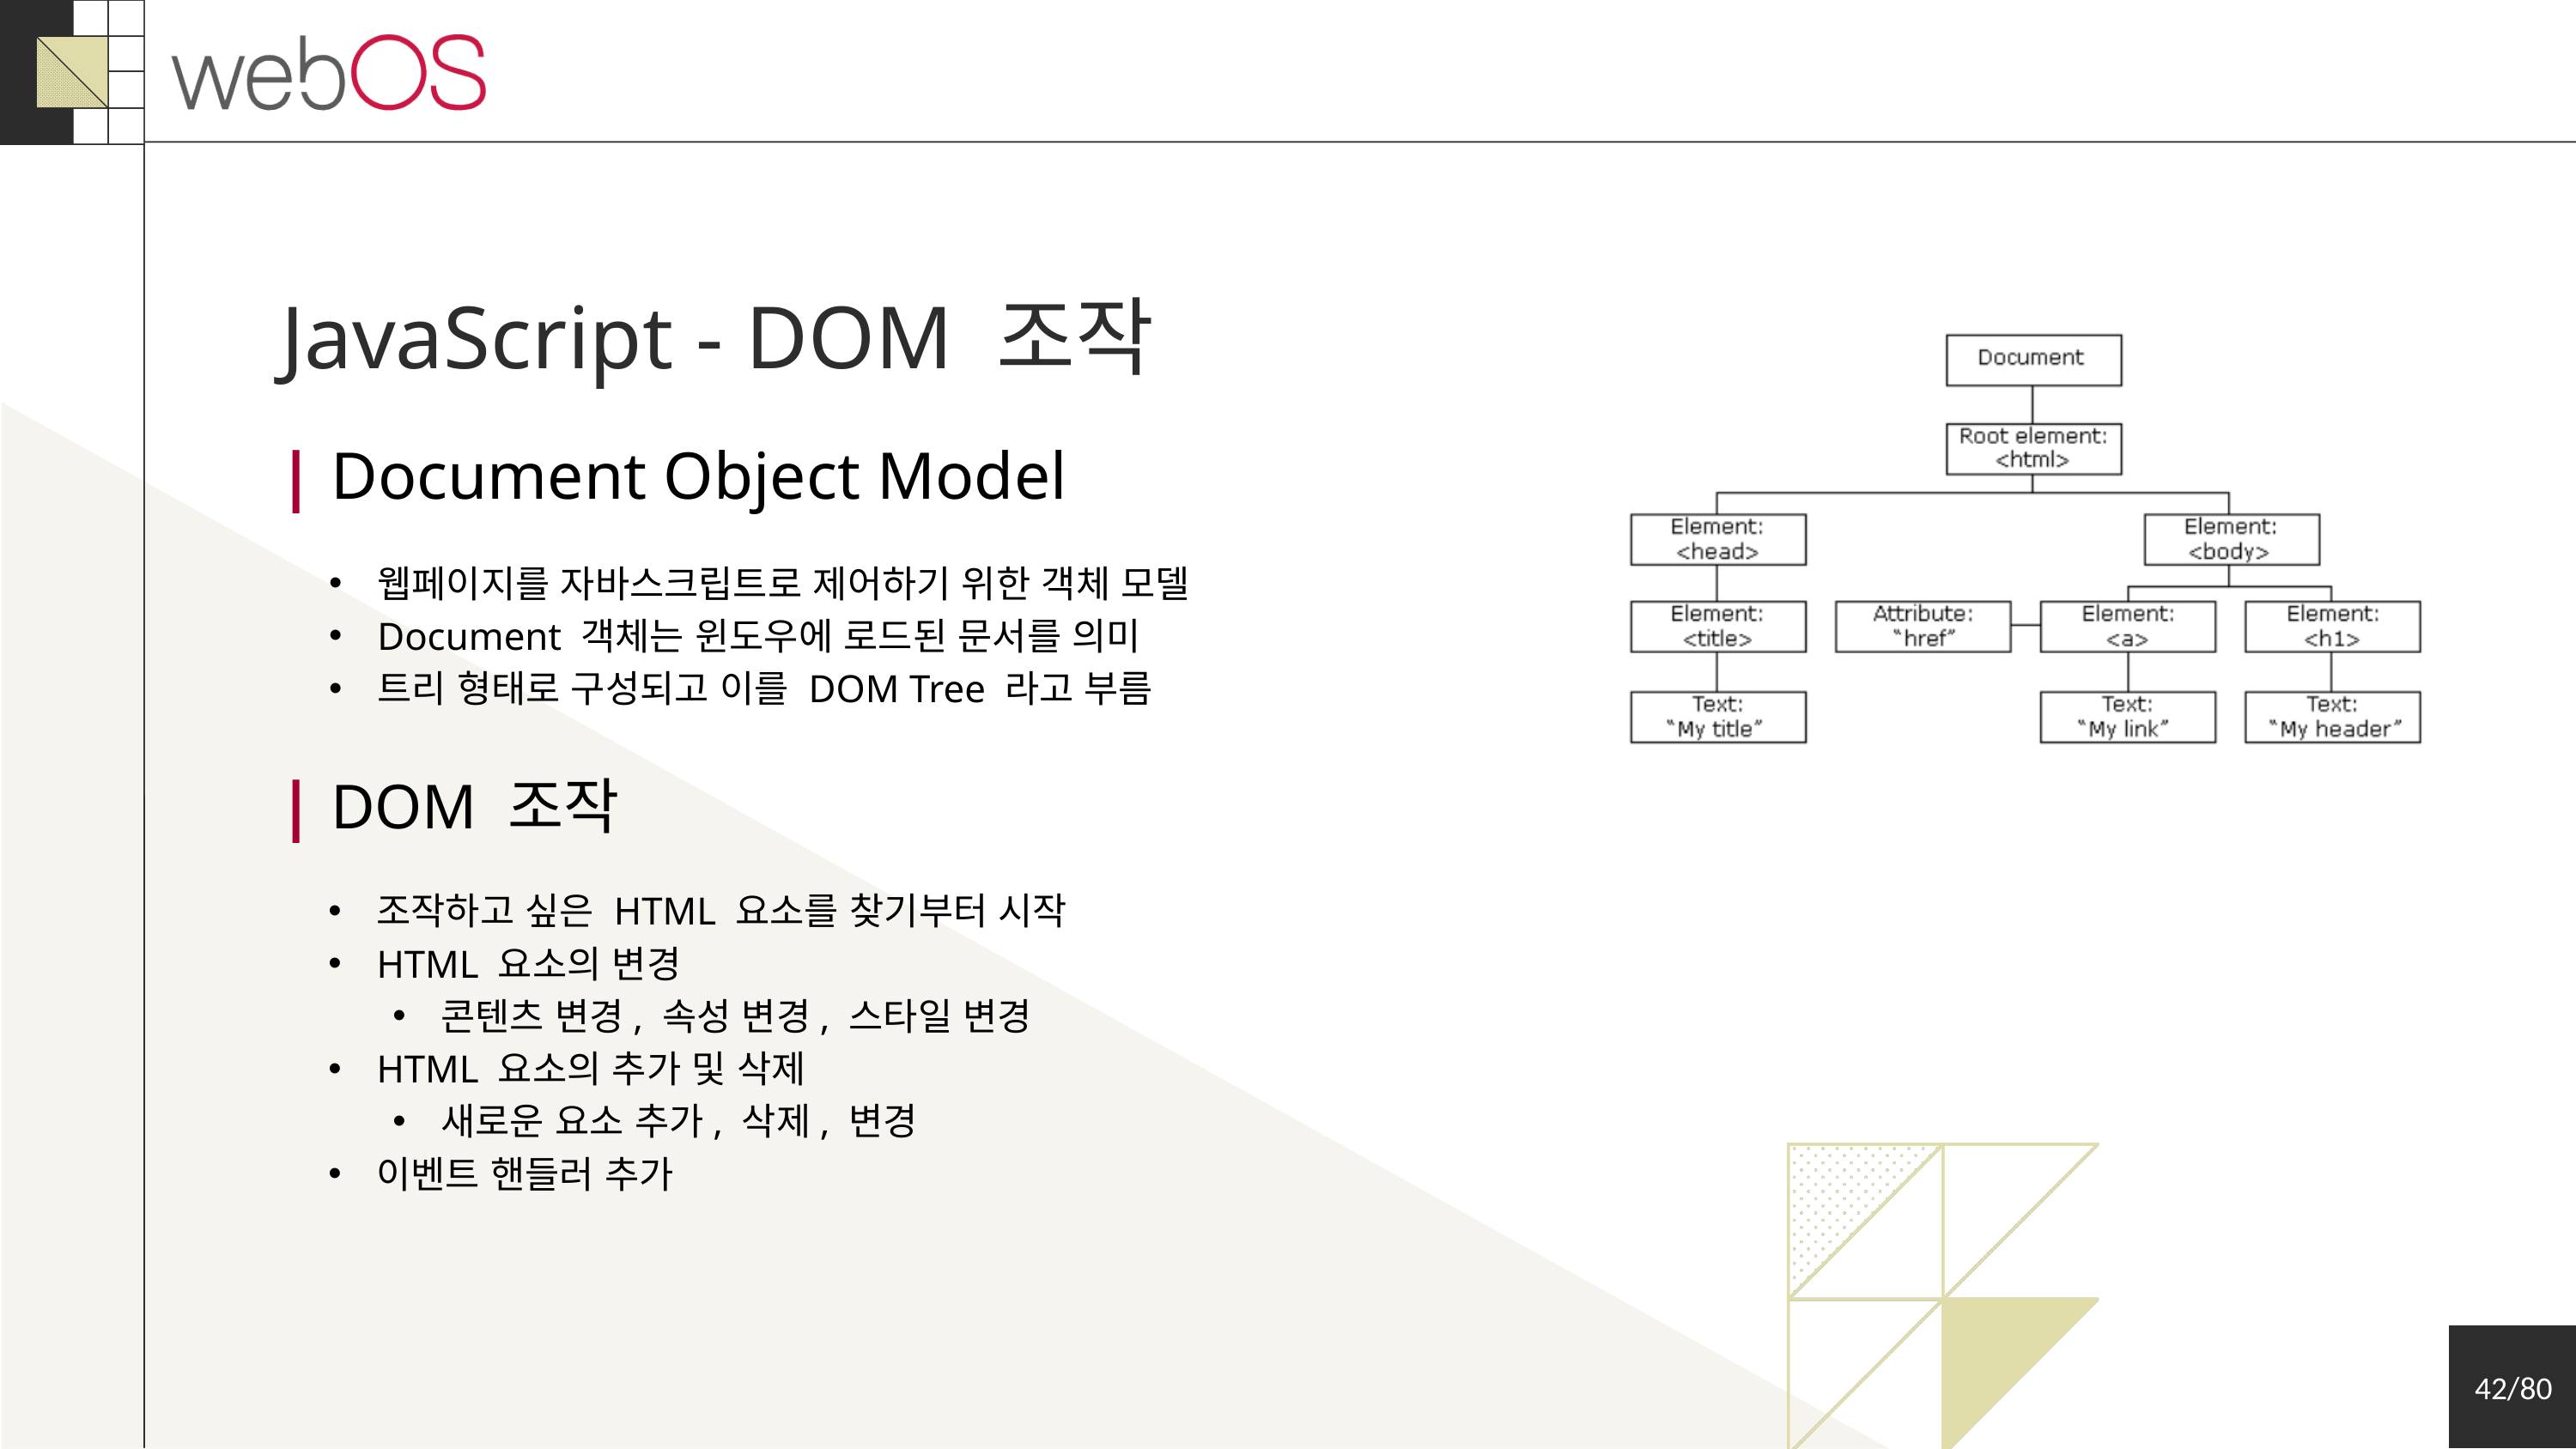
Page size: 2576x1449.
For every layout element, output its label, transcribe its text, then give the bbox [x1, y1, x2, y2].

text_box 웹페이지를 자바스크립트로 제어하기 위한 객체 모델 Document 객체는 윈도우에 로드된 문서를 의미 트리 형태로 구성되고 이를 DOM Tree 라고 부름 [329, 552, 1603, 711]
text_box [1787, 1143, 2099, 1449]
picture [153, 10, 500, 131]
text_box 조작하고 싶은 HTML 요소를 찾기부터 시작 HTML 요소의 변경 콘텐츠 변경, 속성 변경, 스타일 변경 HTML 요소의 추가 및 삭제 새로운 요소 추가, 삭제, 변경 이벤트 핸들러 추가 [328, 880, 1939, 1196]
text_box | DOM 조작 [278, 756, 846, 842]
text_box [0, 0, 145, 145]
text_box JavaScript - DOM 조작 [280, 265, 1889, 386]
slide_number 42/80 [2264, 1361, 2566, 1413]
picture [1607, 317, 2444, 770]
text_box | Document Object Model [278, 427, 1374, 512]
